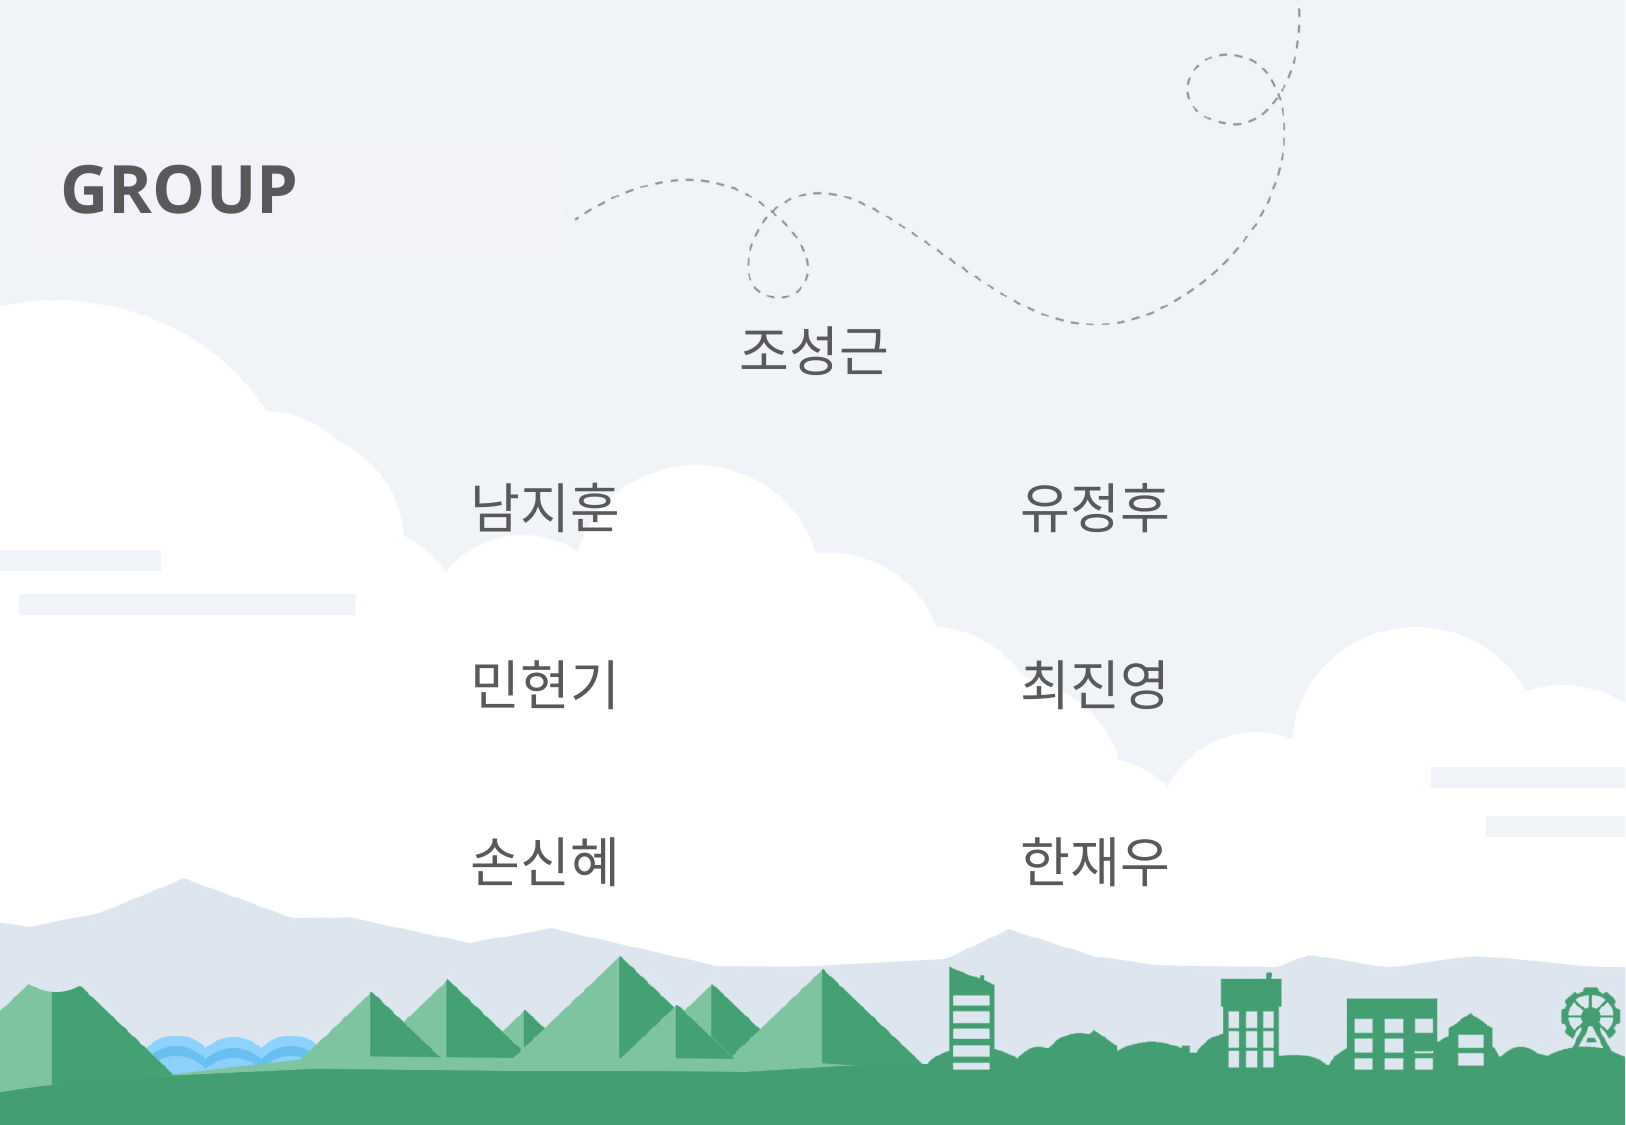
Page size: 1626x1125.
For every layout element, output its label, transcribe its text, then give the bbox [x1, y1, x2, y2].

text_box 남지훈 민현기 손신혜 [455, 447, 636, 947]
text_box GROUP [46, 139, 314, 235]
text_box 조성근 [725, 309, 912, 435]
picture [0, 0, 1626, 1125]
text_box 유정후 최진영 한재우 [1006, 447, 1187, 947]
